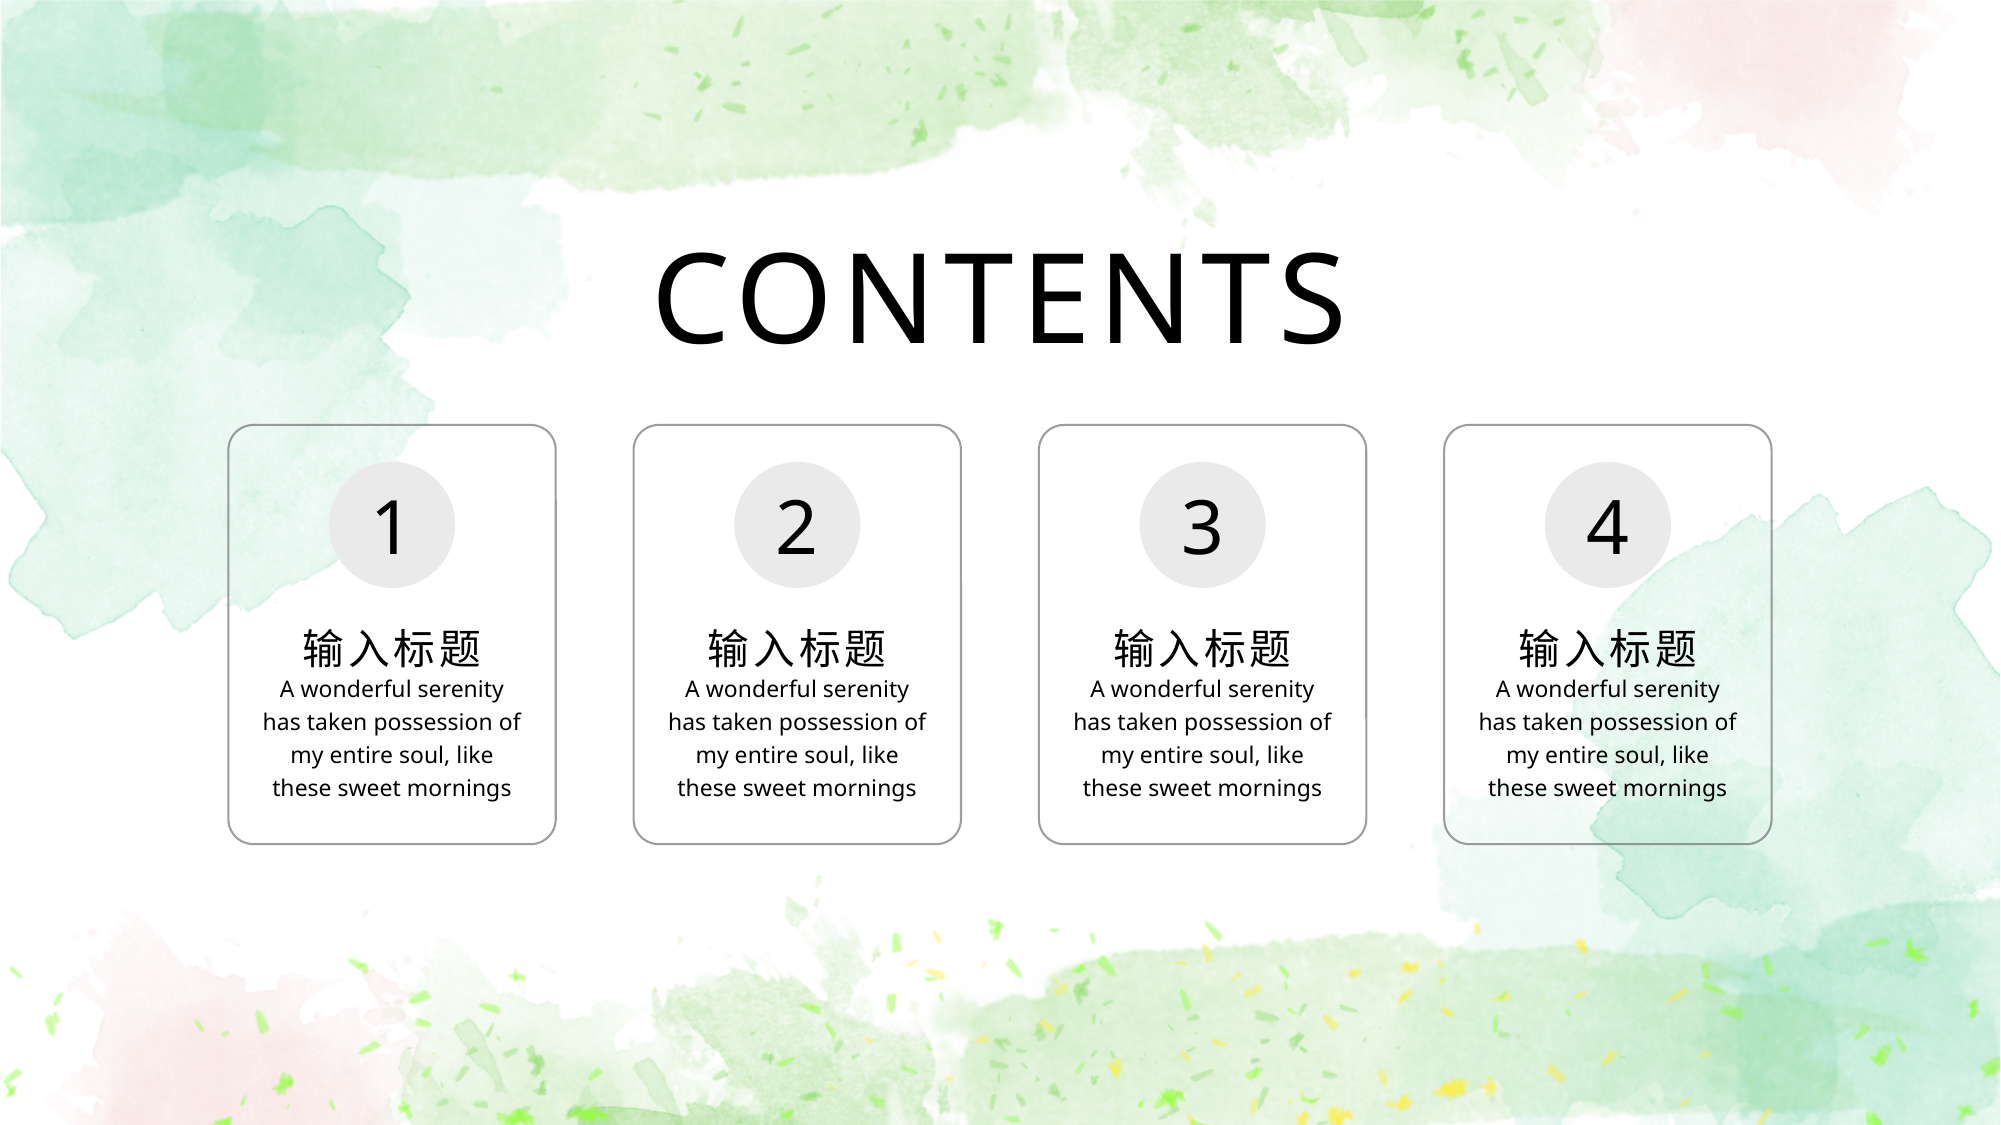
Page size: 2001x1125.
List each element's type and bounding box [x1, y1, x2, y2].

text_box [244, 461, 540, 774]
text_box [1054, 461, 1351, 774]
picture [0, 0, 2000, 1125]
text_box [1459, 461, 1756, 774]
text_box [649, 461, 946, 774]
